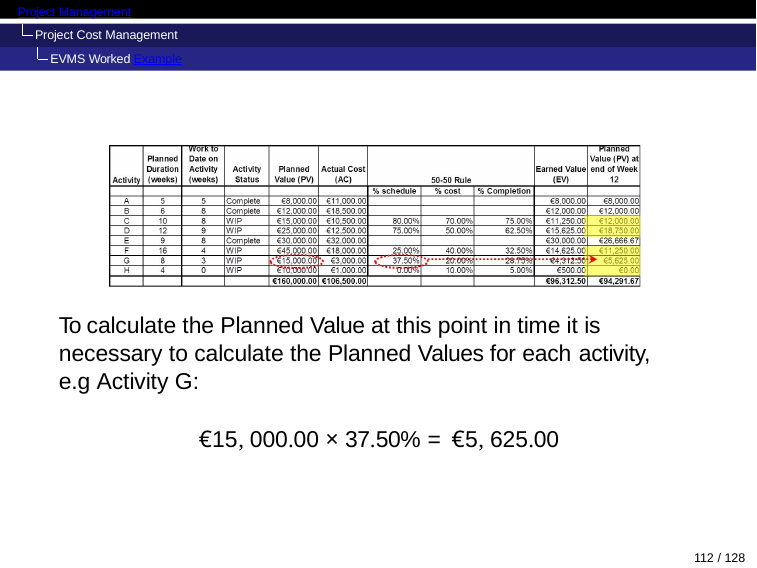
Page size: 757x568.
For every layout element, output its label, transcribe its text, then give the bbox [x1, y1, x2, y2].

text_box 112 / 128 [692, 548, 746, 565]
text_box [0, 47, 756, 71]
text_box [109, 145, 641, 287]
text_box To calculate the Planned Value at this point in time it is necessary to calculate the Planned Values for each activity, e.g Activity G: €15, 000.00 × 37.50% = €5, 625.00 [56, 309, 657, 452]
text_box Project Management [0, 0, 756, 19]
text_box [0, 23, 33, 47]
text_box [186, 23, 756, 47]
text_box Project Cost Management EVMS Worked Example [33, 16, 186, 66]
